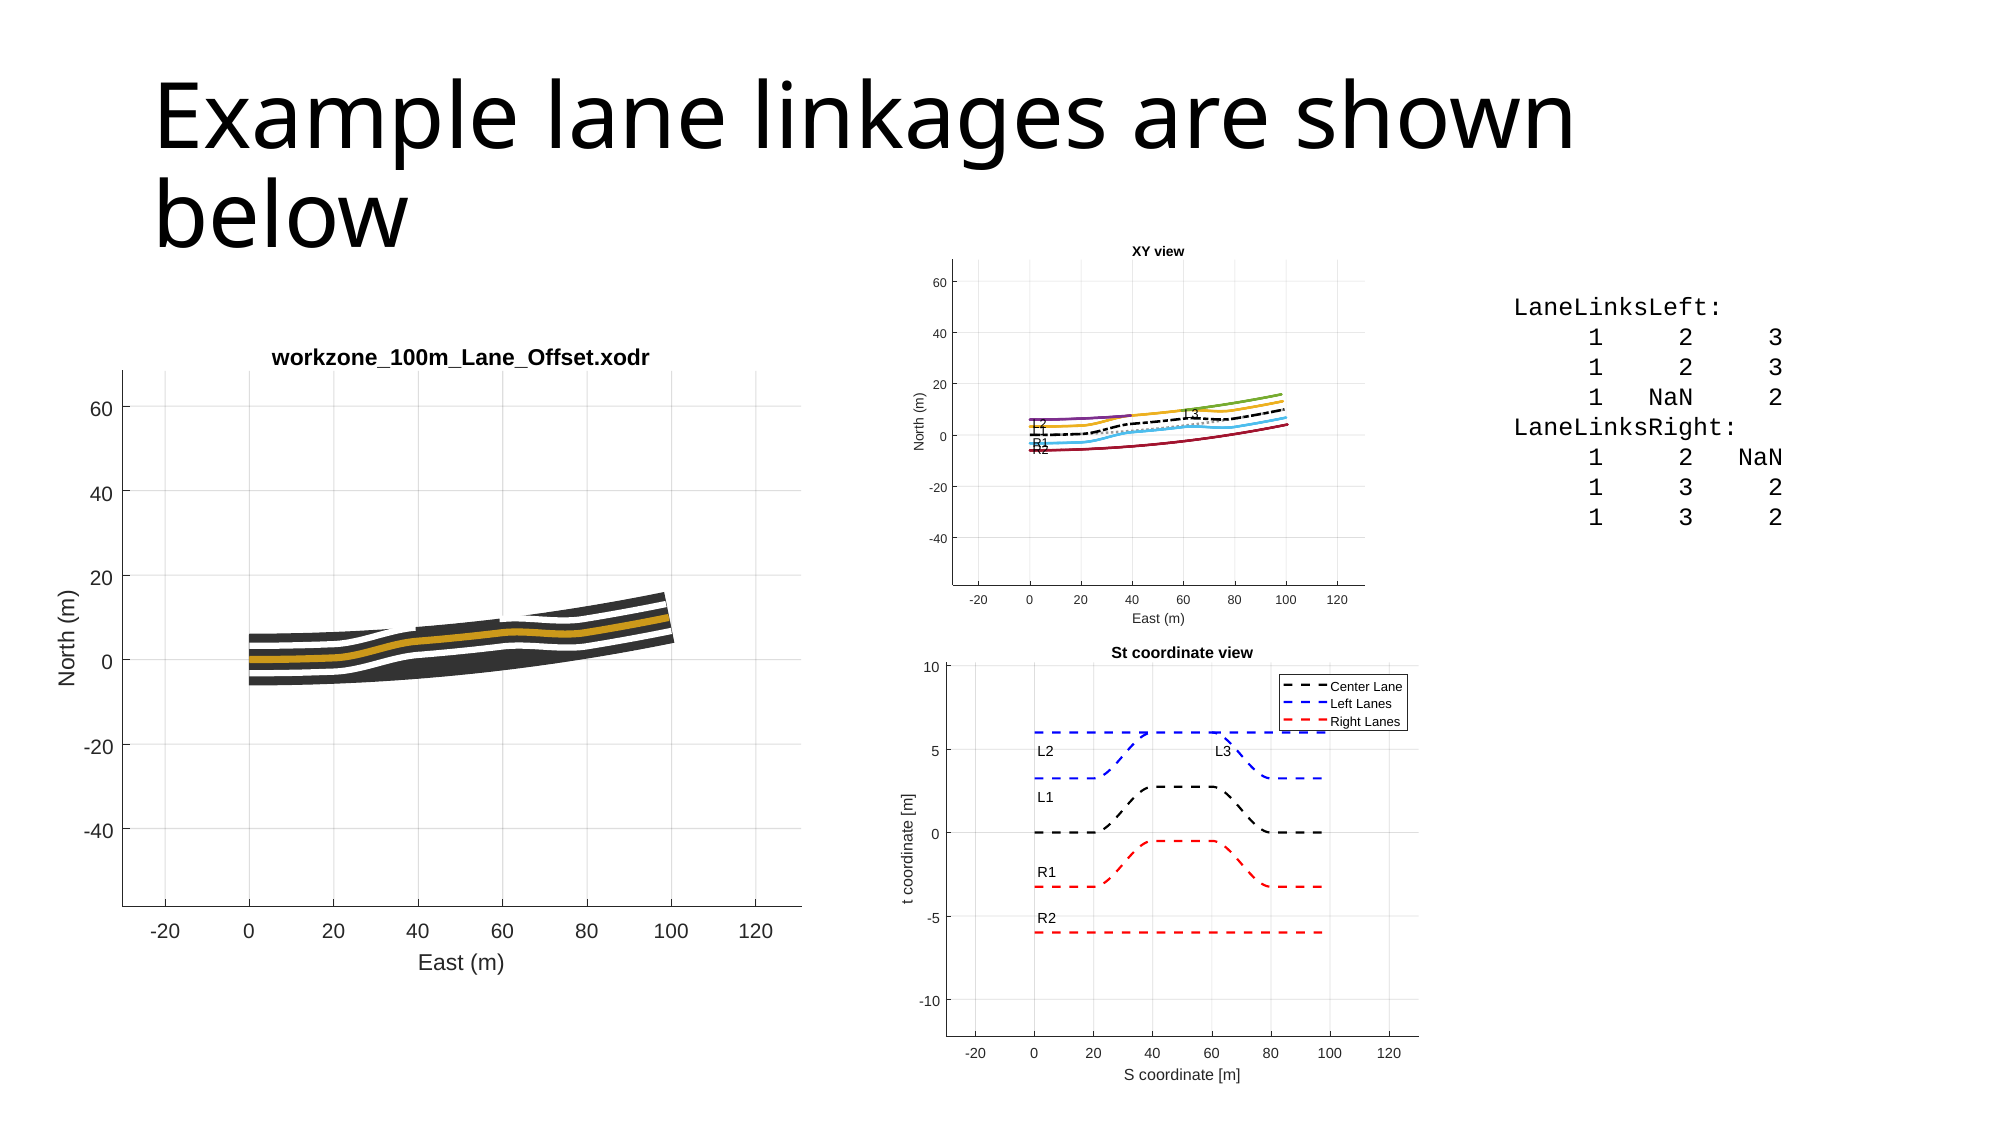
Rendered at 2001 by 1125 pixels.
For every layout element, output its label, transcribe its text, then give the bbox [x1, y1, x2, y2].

picture [8, 229, 1477, 1086]
title Example lane linkages are shown below [137, 59, 1863, 278]
text_box LaneLinksLeft: 1 2 3 1 2 3 1 NaN 2 LaneLinksRight: 1 2 NaN 1 3 2 1 3 2 [1498, 283, 1863, 538]
